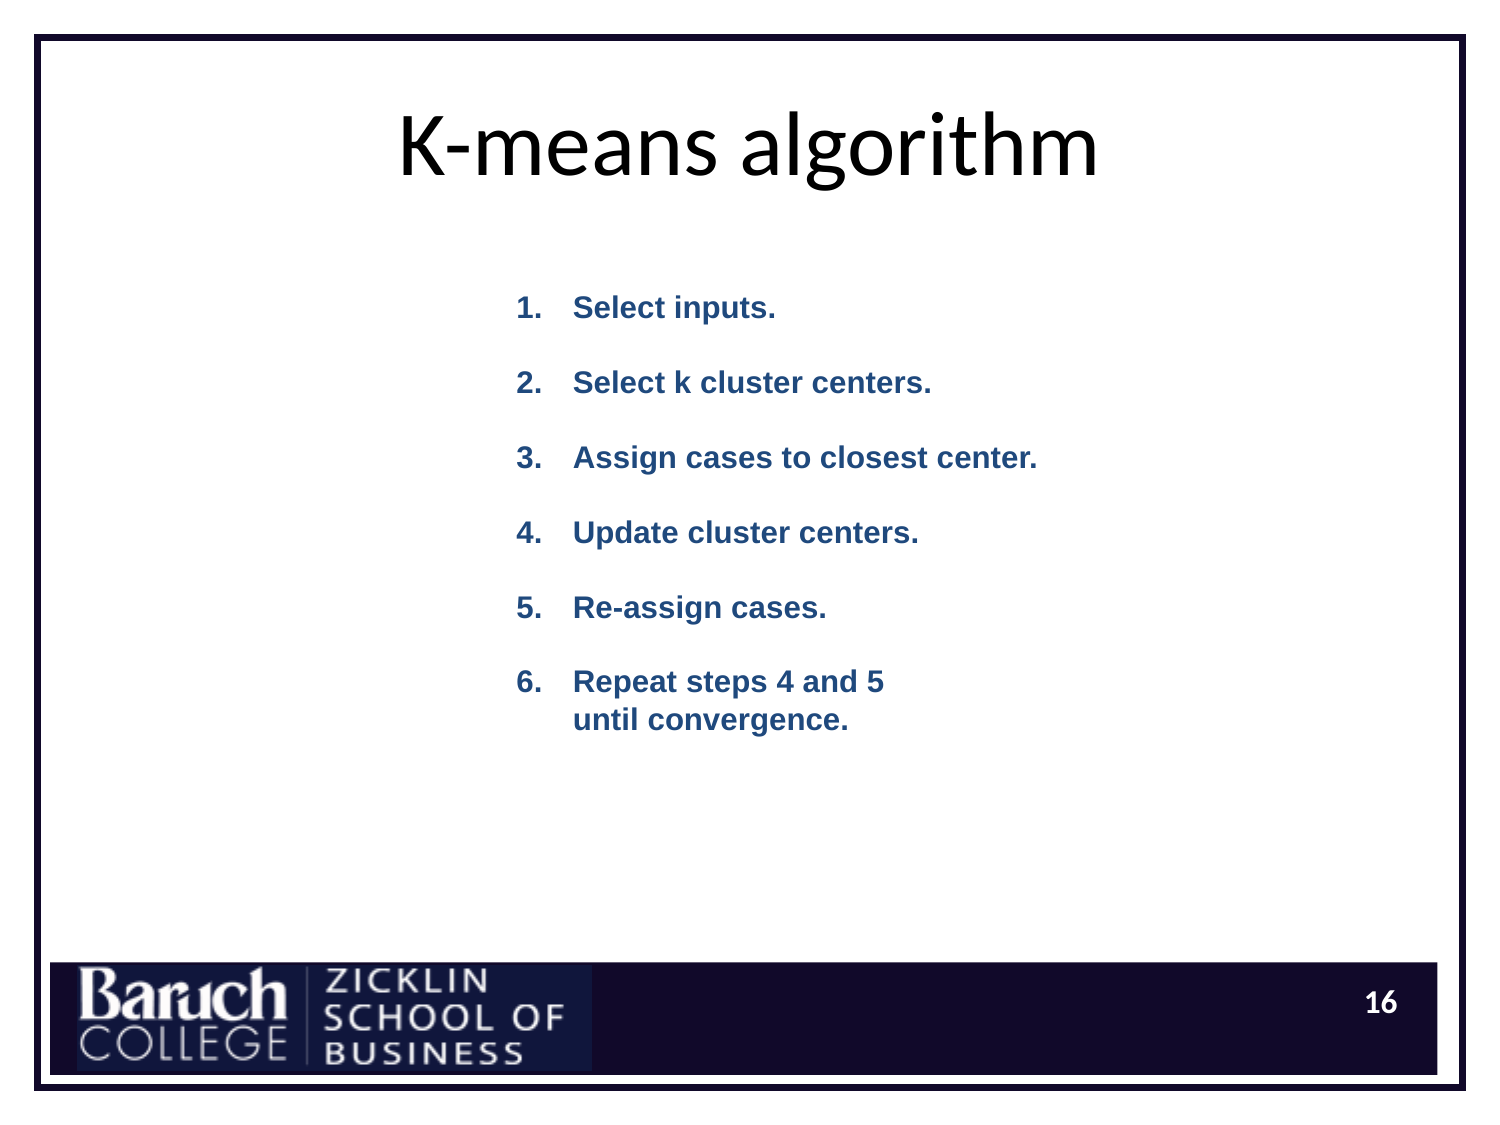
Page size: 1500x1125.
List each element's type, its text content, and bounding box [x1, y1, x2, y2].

slide_number 16 [1087, 924, 1413, 1075]
text_box 1. Select inputs. 2. Select k cluster centers. 3. Assign cases to closest center. 4. Update cluster centers. 5. Re-assign cases. 6. Repeat steps 4 and 5 until convergence. [501, 279, 1302, 744]
title K-means algorithm [75, 45, 1425, 233]
picture [77, 965, 592, 1071]
